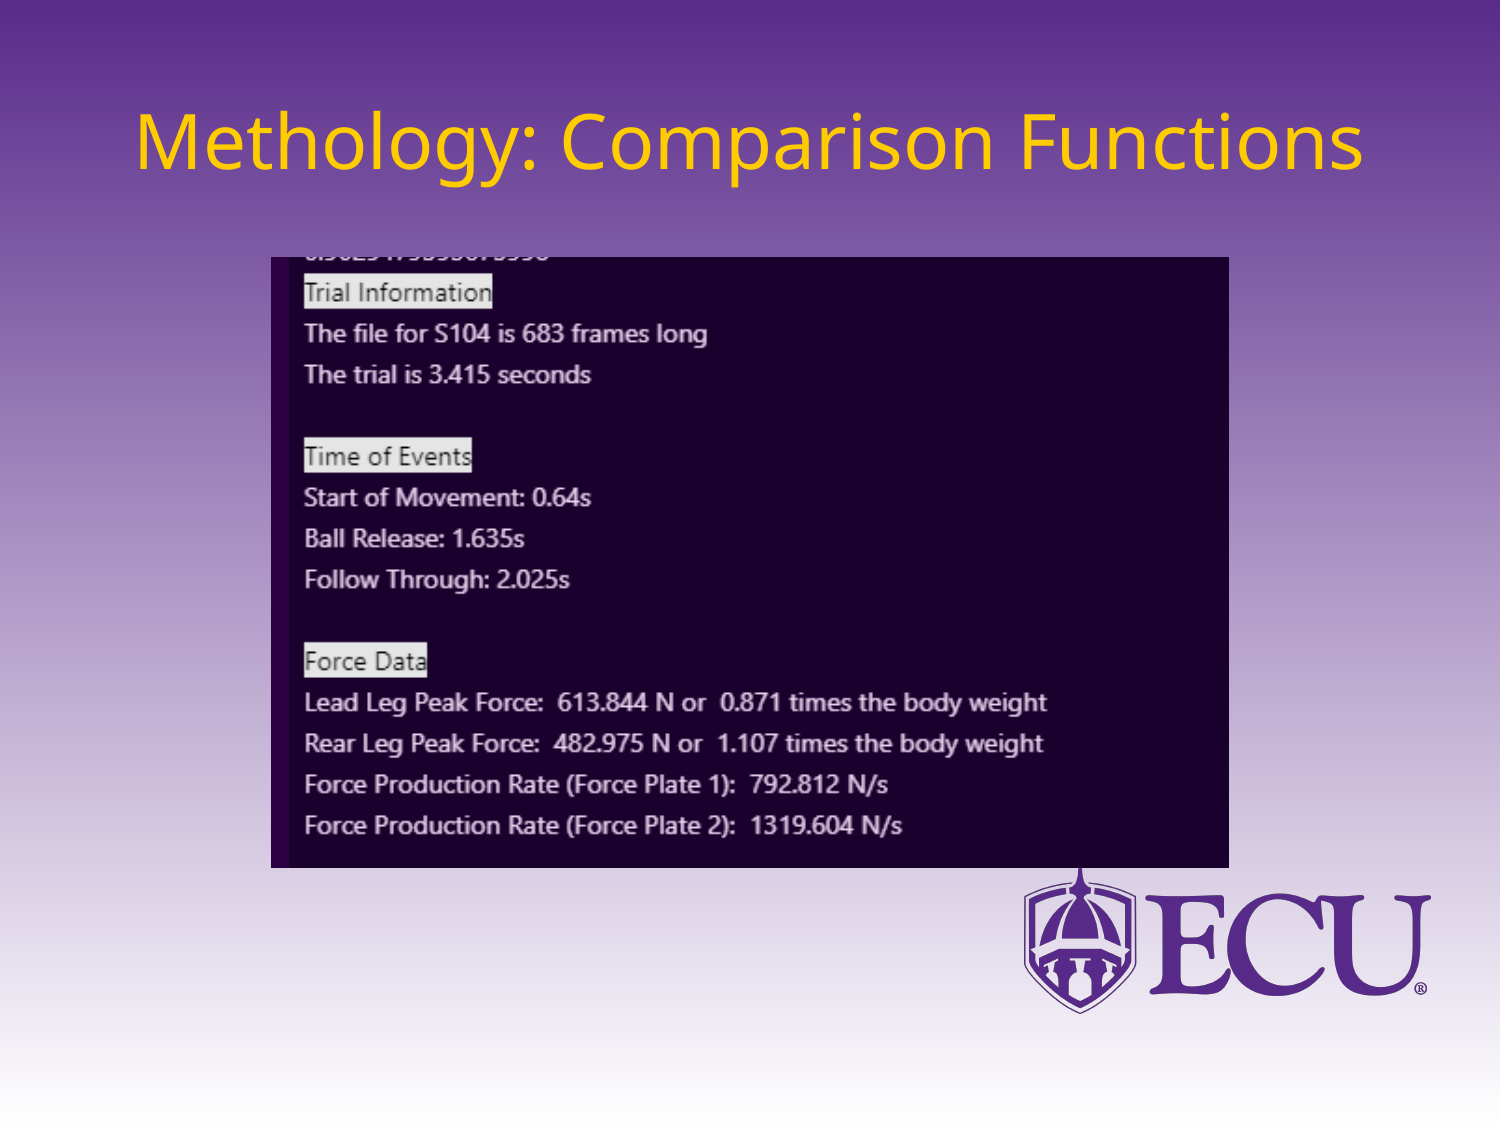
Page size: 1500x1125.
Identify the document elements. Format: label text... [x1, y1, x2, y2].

picture [1024, 864, 1431, 1014]
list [271, 256, 1229, 868]
title Methology: Comparison Functions [74, 44, 1426, 233]
